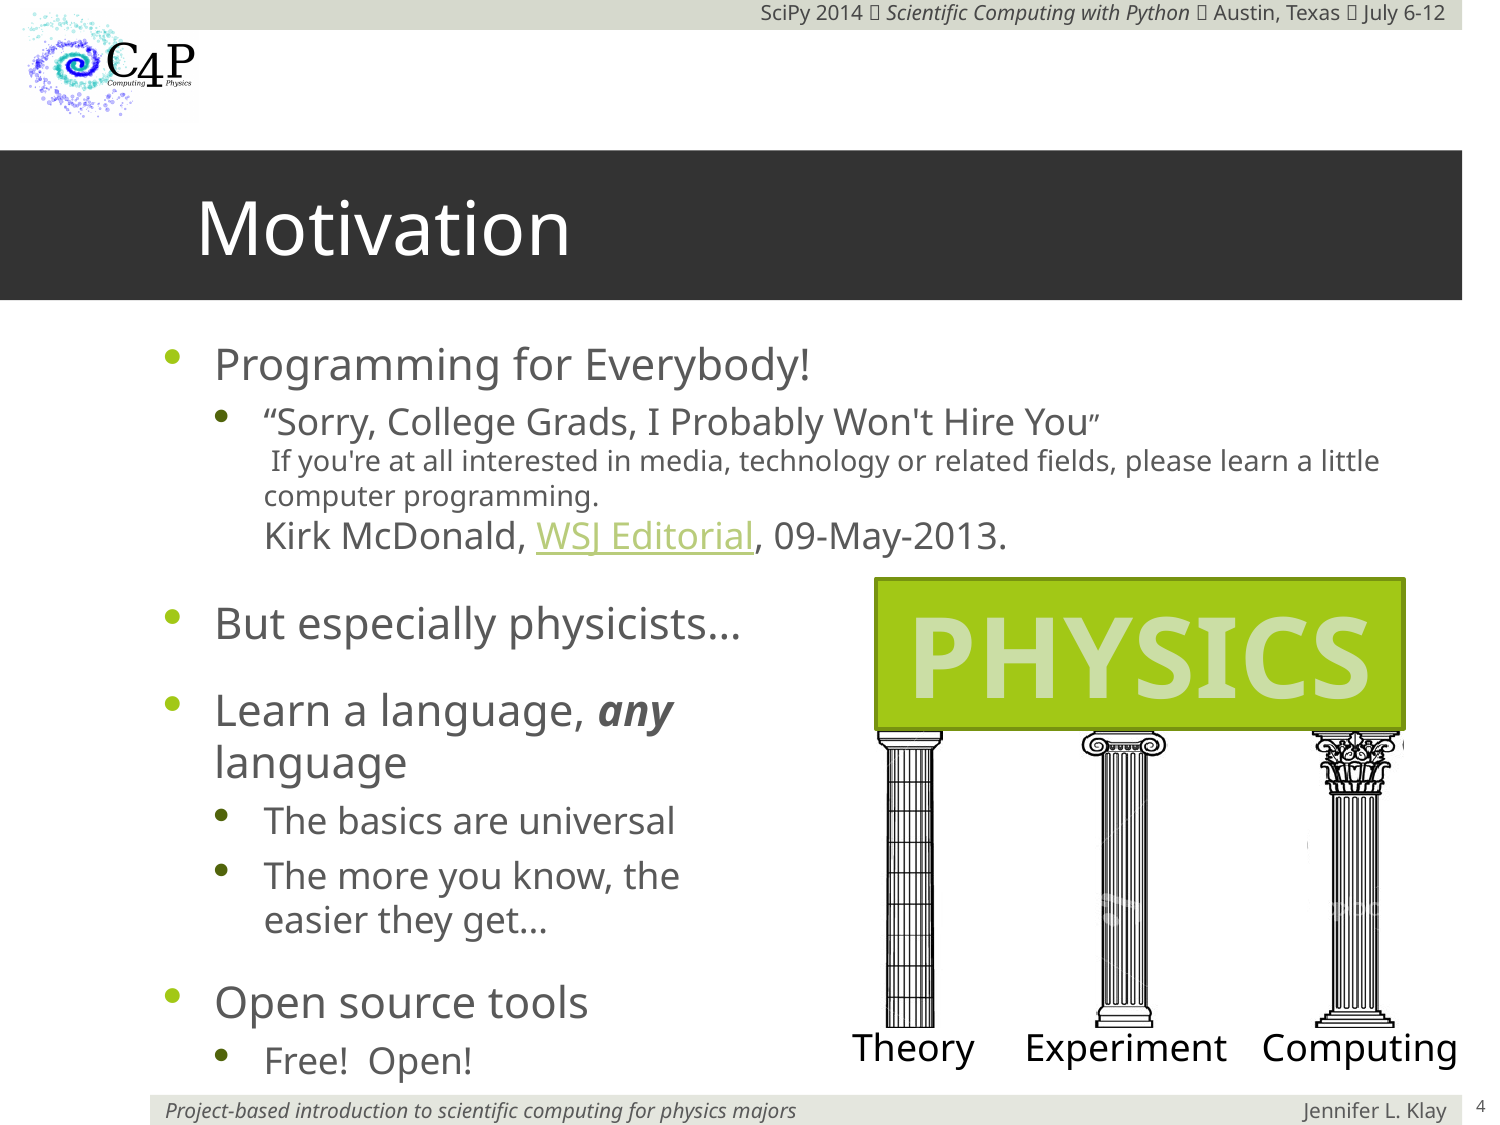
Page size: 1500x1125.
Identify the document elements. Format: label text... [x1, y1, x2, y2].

text_box Theory [824, 1016, 997, 1077]
picture [20, 8, 199, 123]
list Programming for Everybody! “Sorry, College Grads, I Probably Won't Hire You” If you're at all interested in media, technology or related fields, please learn a little computer programming. Kirk McDonald, WSJ Editorial, 09-May-2013. But especially physicists… Learn a language, any language The basics are universal The more you know, the easier they get… Open source tools Free! Open! [150, 328, 1461, 1099]
text_box Experiment [997, 1016, 1231, 1077]
text_box Computing [1231, 1016, 1489, 1077]
text_box PHYSICS [874, 577, 1406, 731]
title Motivation [0, 150, 1463, 301]
picture [875, 729, 944, 1029]
slide_number 3 [1443, 1077, 1500, 1125]
picture [1079, 729, 1170, 1029]
picture [1306, 729, 1405, 1029]
